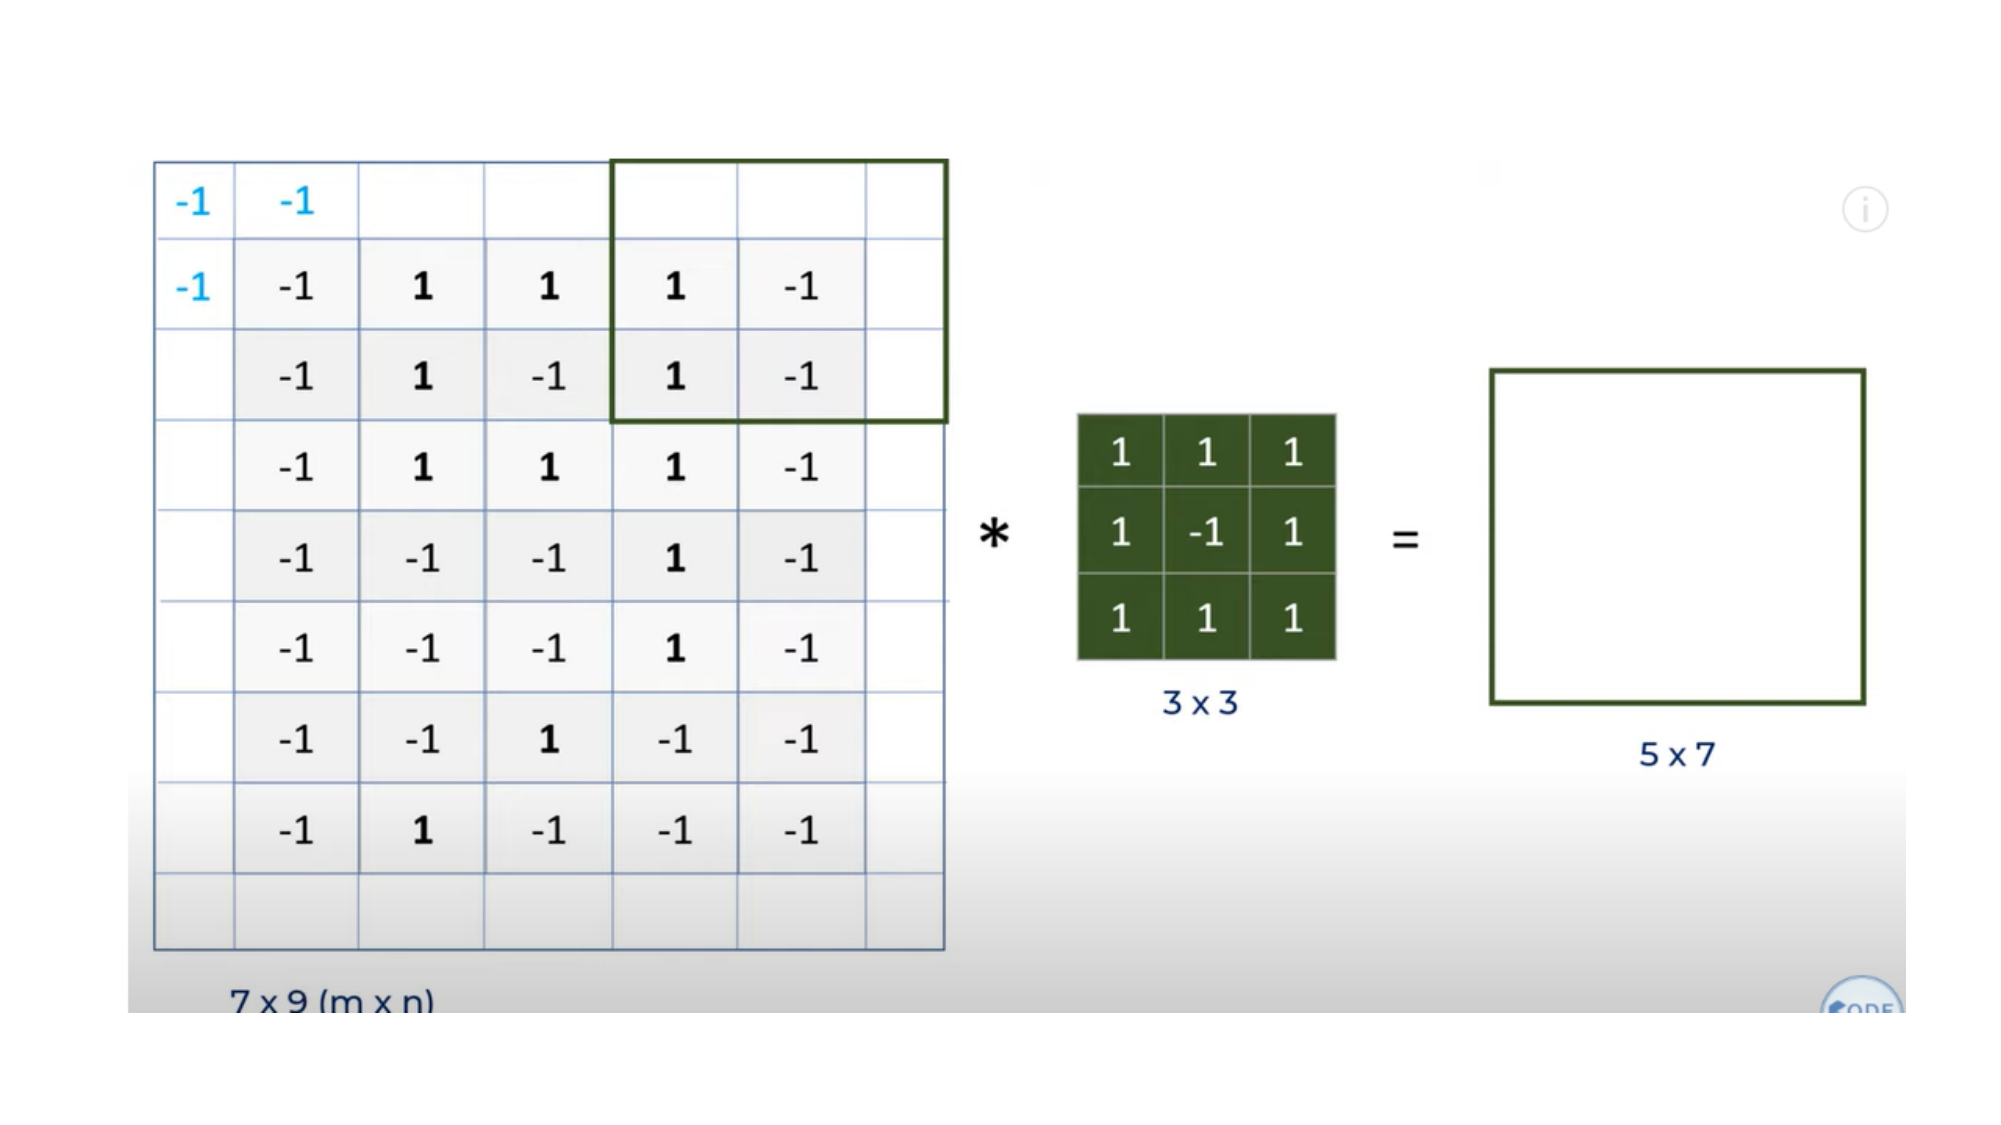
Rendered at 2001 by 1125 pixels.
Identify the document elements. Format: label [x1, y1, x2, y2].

picture [94, 112, 1906, 1013]
